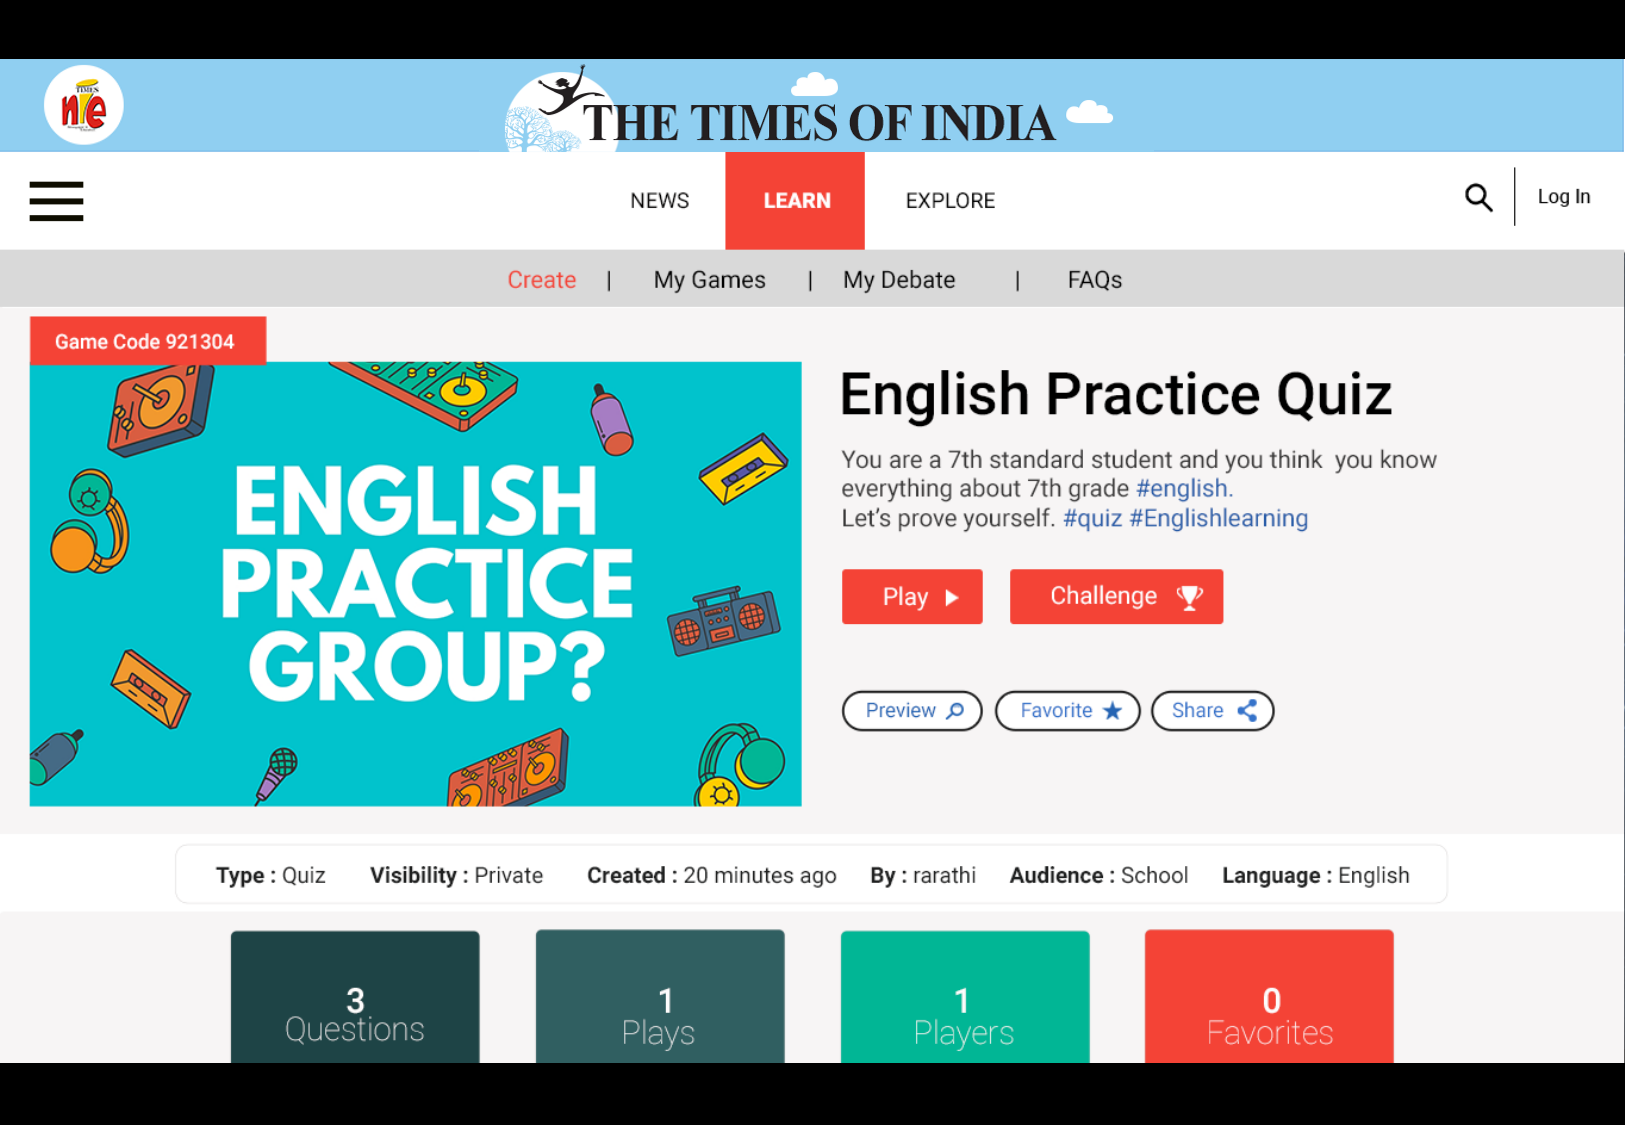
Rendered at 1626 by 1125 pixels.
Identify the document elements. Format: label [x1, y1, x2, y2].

picture [0, 59, 1625, 1063]
